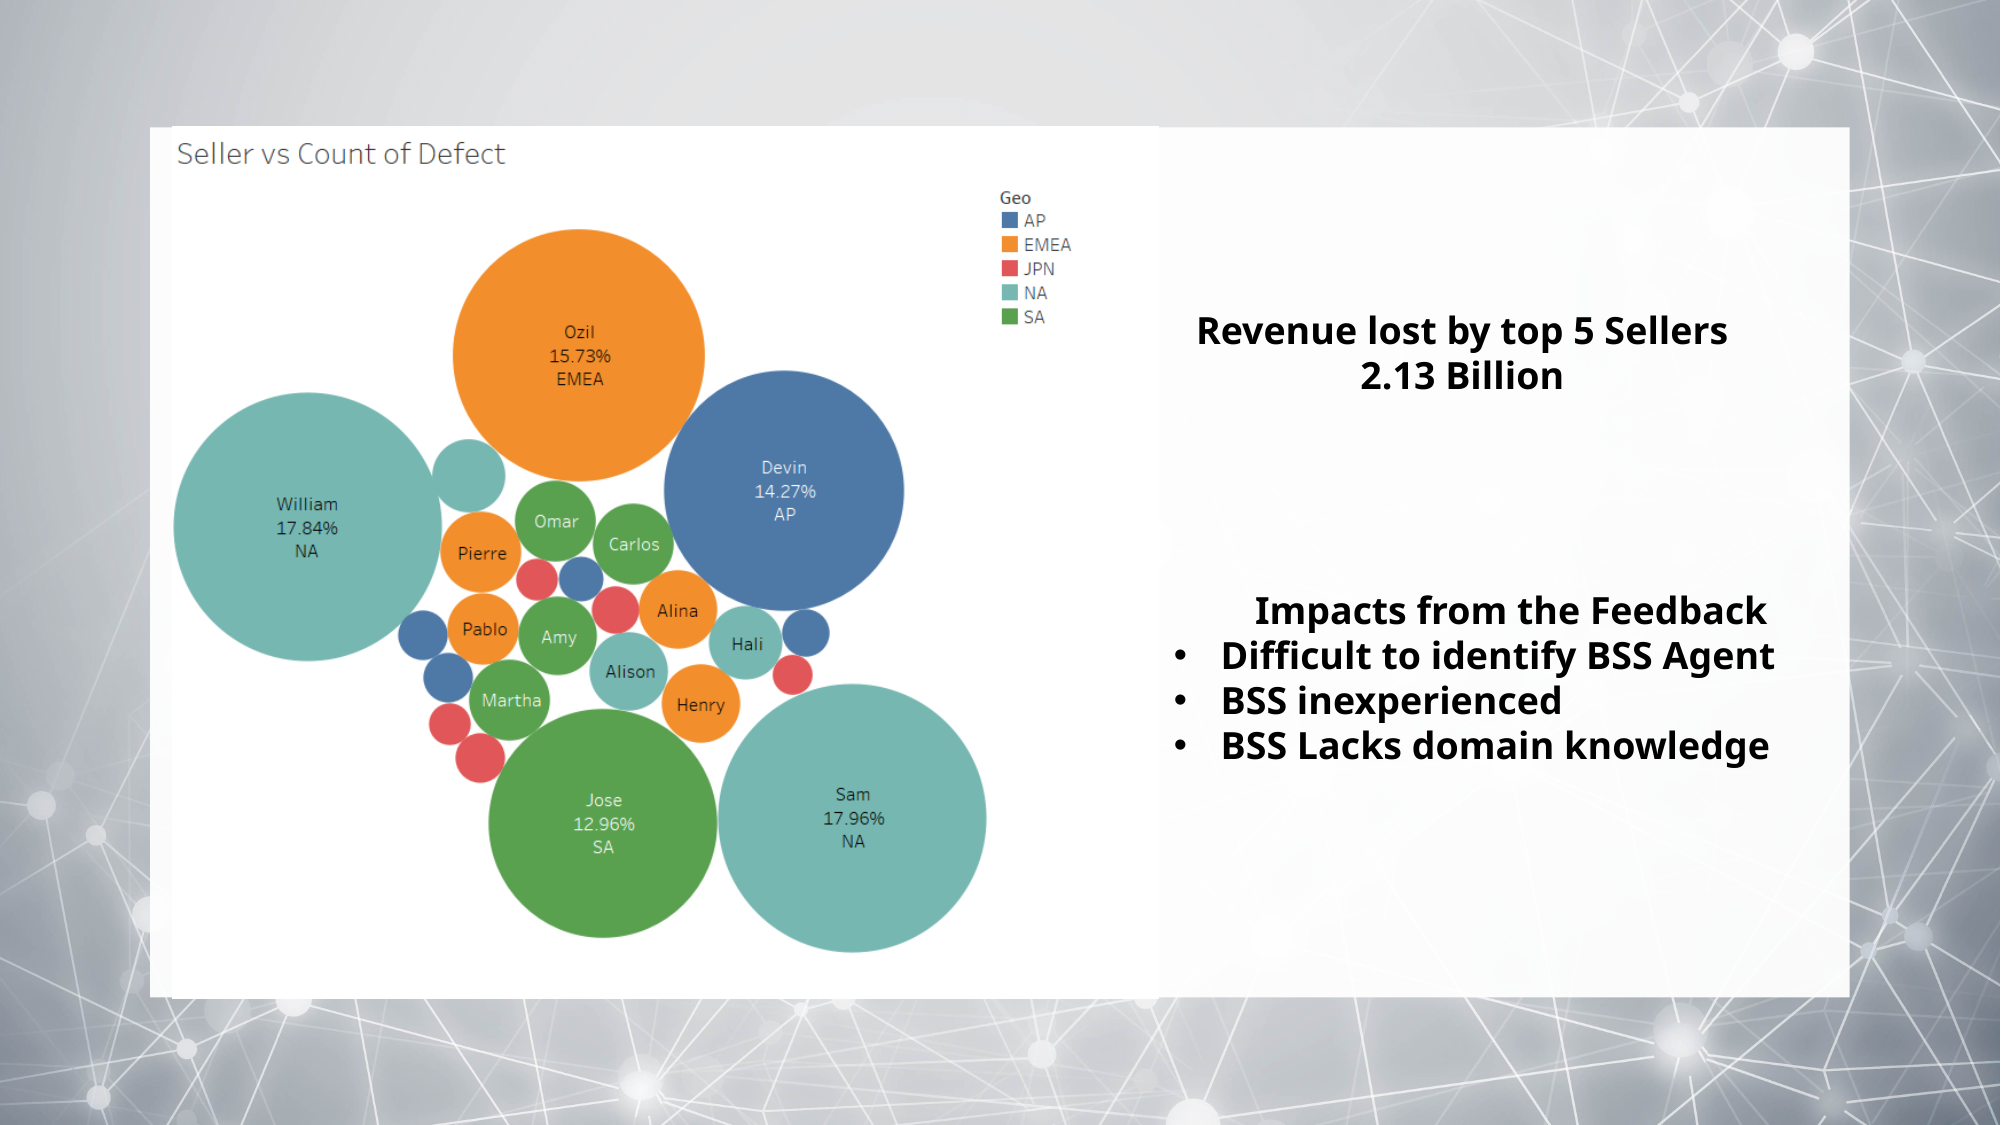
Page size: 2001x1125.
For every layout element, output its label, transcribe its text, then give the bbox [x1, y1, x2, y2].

text_box Revenue lost by top 5 Sellers 2.13 Billion [1159, 299, 1766, 405]
text_box Impacts from the Feedback Difficult to identify BSS Agent BSS inexperienced BSS Lacks domain knowledge [1159, 579, 1865, 775]
picture [0, 0, 2000, 1125]
